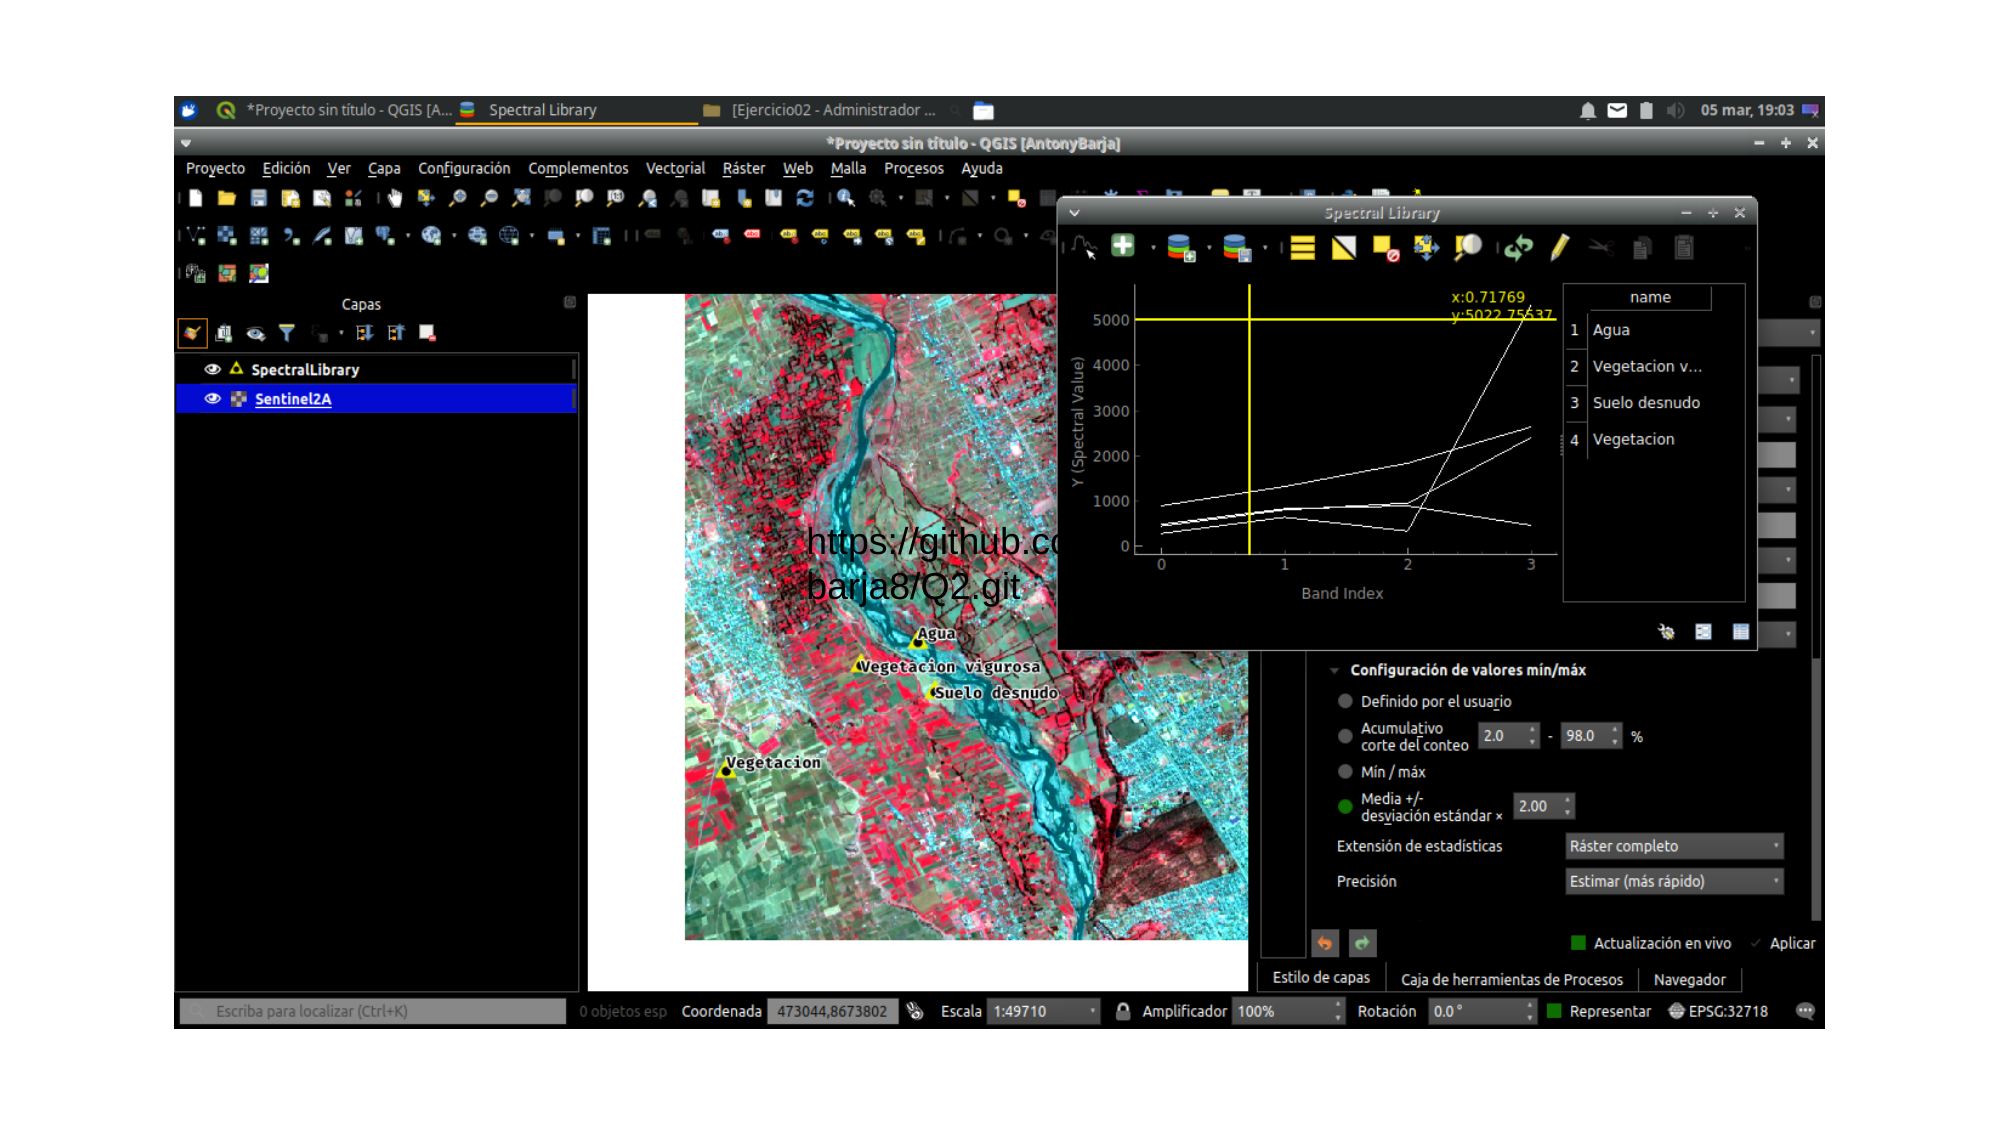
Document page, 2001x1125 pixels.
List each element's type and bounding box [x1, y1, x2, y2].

picture [174, 96, 1825, 1029]
